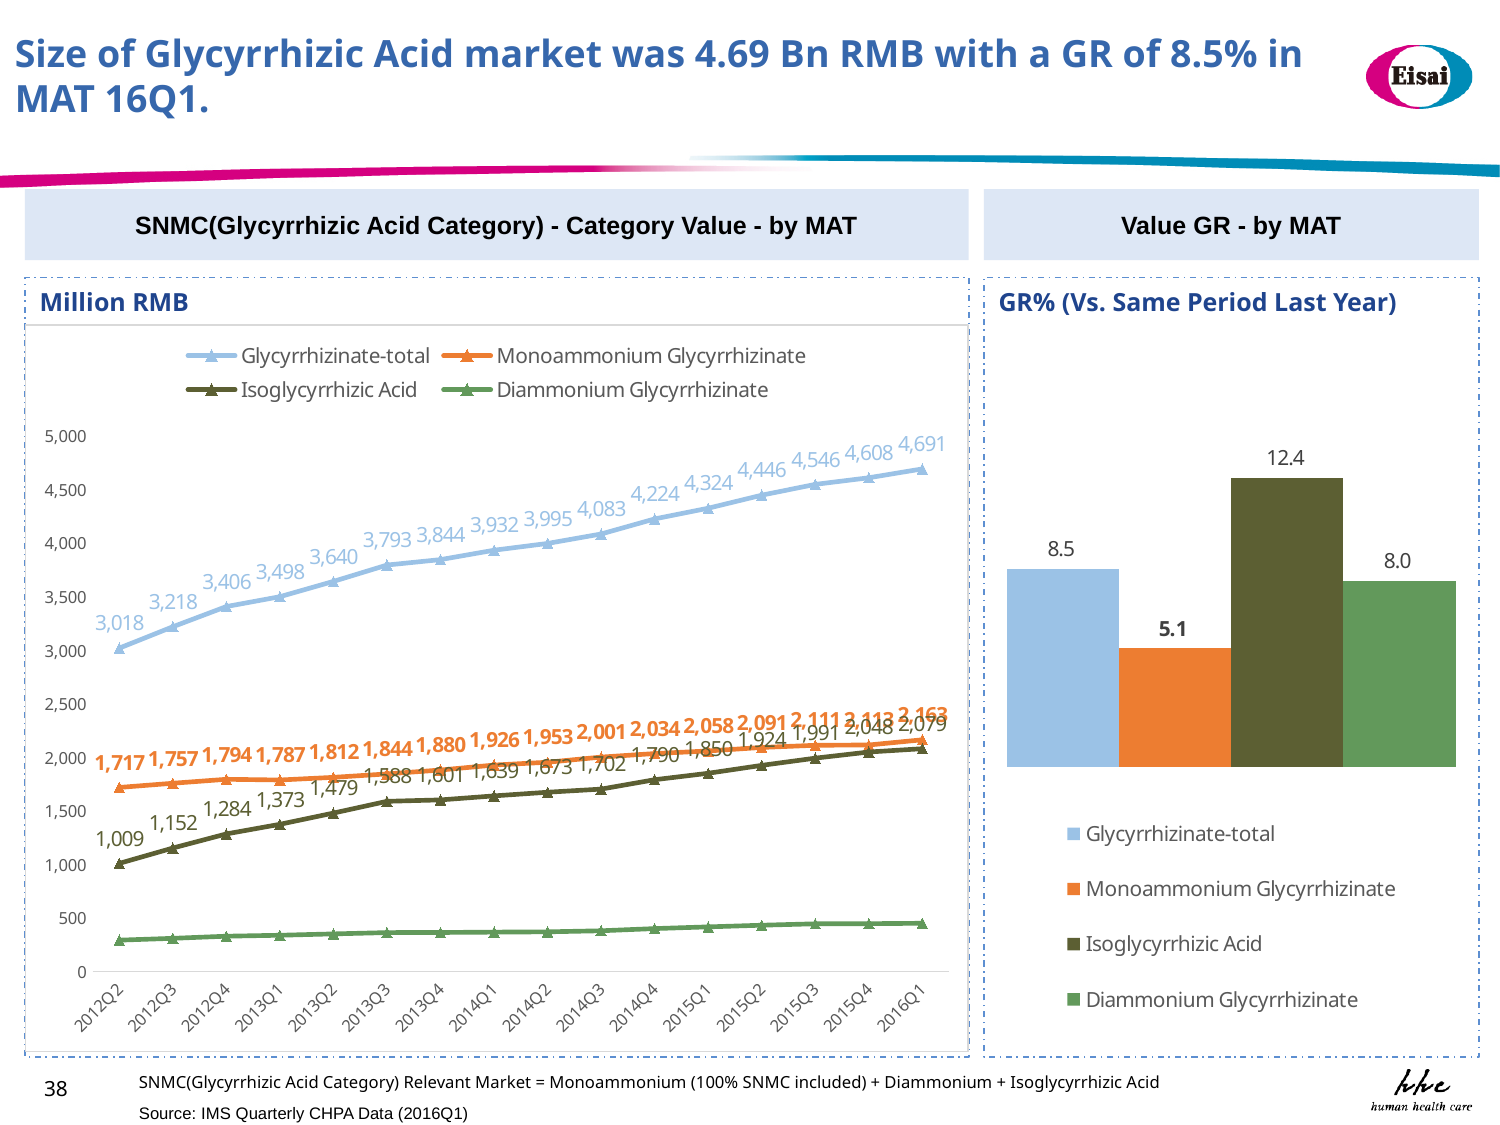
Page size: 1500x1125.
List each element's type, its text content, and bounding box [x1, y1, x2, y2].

text_box [24, 277, 969, 323]
picture [0, 152, 1500, 191]
chart [983, 323, 1480, 1053]
text_box SNMC(Glycyrrhizic Acid Category) - Category Value - by MAT [24, 189, 969, 261]
text_box Source: IMS Quarterly CHPA Data (2016Q1) [123, 1095, 1372, 1125]
slide_number 38 [29, 1069, 123, 1110]
text_box Value GR - by MAT [983, 189, 1479, 261]
text_box [983, 277, 1479, 323]
picture [1424, 83, 1473, 110]
list Size of Glycyrrhizic Acid market was 4.69 Bn RMB with a GR of 8.5% in MAT 16Q1. [0, 0, 1337, 150]
chart [24, 323, 970, 1053]
picture [1366, 45, 1450, 110]
list SNMC(Glycyrrhizic Acid Category) Relevant Market = Monoammonium (100% SNMC included) + Diammonium + Isoglycyrrhizic Acid [123, 1068, 1372, 1095]
picture [1372, 1069, 1473, 1111]
picture [1436, 45, 1473, 70]
